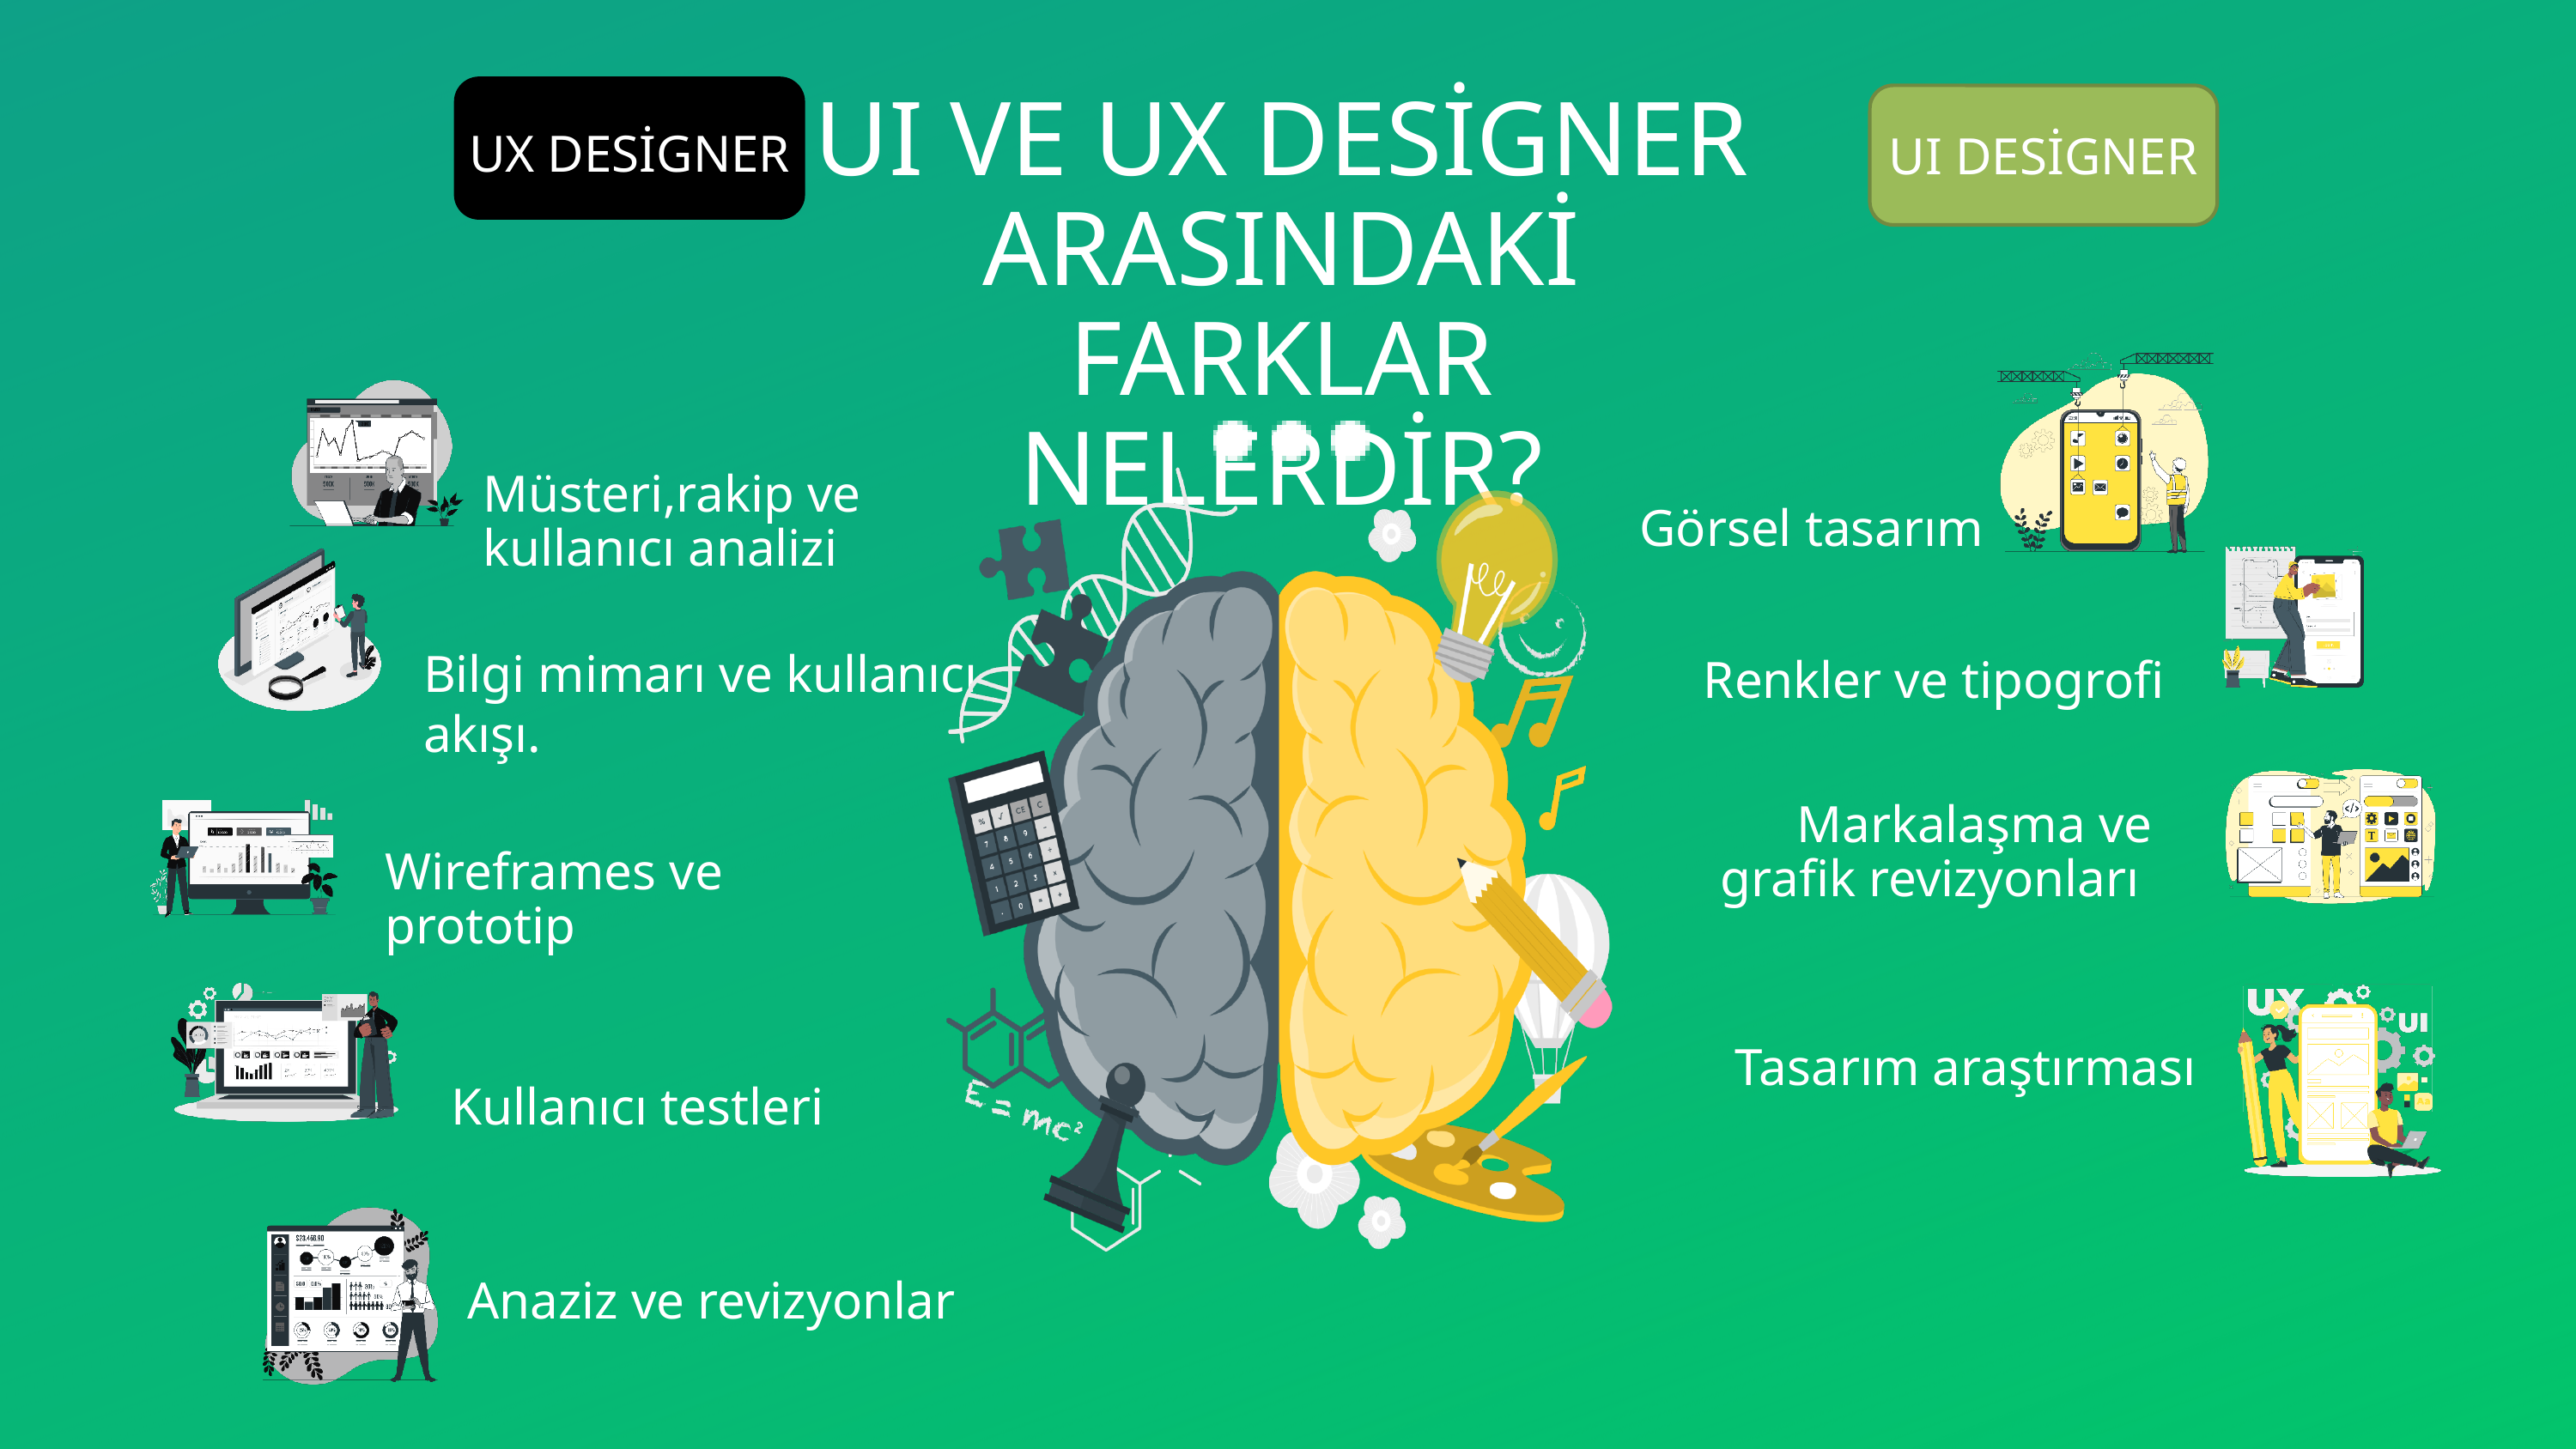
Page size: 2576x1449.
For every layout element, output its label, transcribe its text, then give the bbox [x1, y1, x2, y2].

text_box Bilgi mimarı ve kullanıcı akışı. [423, 642, 881, 763]
picture [2220, 957, 2456, 1193]
text_box Renkler ve tipogrofi [1676, 648, 2165, 709]
picture [1993, 345, 2379, 703]
text_box Anaziz ve revizyonlar [454, 1263, 969, 1336]
picture [885, 419, 1673, 1318]
picture [211, 360, 473, 717]
picture [255, 1203, 444, 1391]
text_box Markalaşma ve grafik revizyonları [1684, 798, 2153, 907]
text_box Tasarım araştırması [1677, 1034, 2196, 1095]
text_box [0, 0, 2576, 1449]
picture [2221, 728, 2439, 946]
text_box Müsteri,rakip ve kullanıcı analizi [483, 468, 881, 577]
picture [144, 756, 414, 1178]
text_box UI VE UX DESİGNER ARASINDAKİ FARKLAR NELERDİR? [812, 85, 1750, 502]
text_box UX DESİGNER [456, 115, 803, 189]
text_box [1868, 83, 2220, 227]
text_box [453, 76, 805, 220]
text_box Wireframes ve prototip [385, 845, 831, 954]
text_box UI DESİGNER [1876, 118, 2211, 191]
text_box Kullanıcı testleri [451, 1074, 865, 1135]
text_box Görsel tasarım [1676, 502, 1984, 557]
